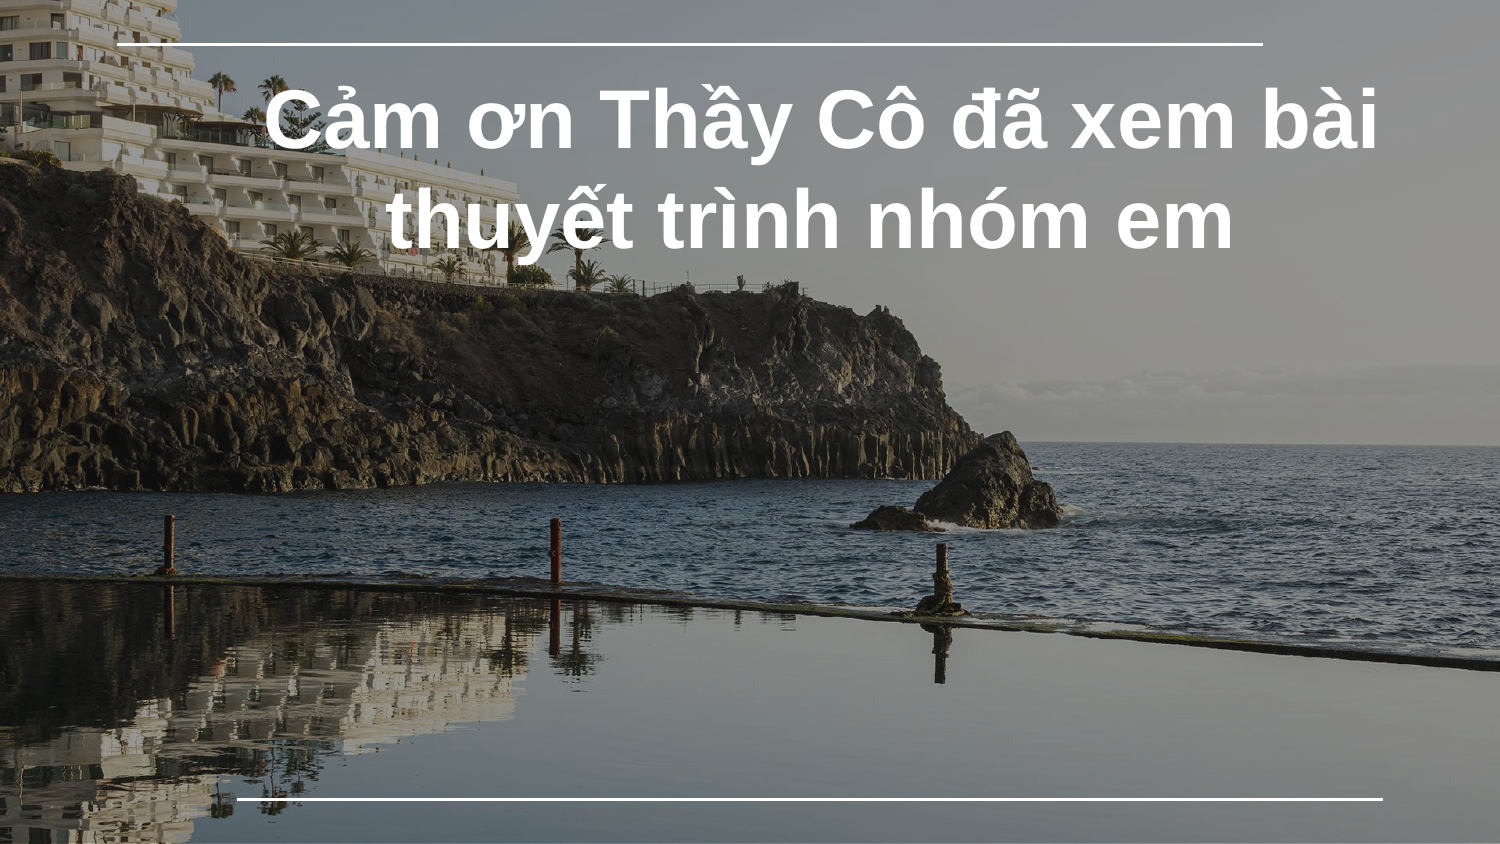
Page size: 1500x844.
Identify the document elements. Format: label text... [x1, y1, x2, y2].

picture [230, 796, 237, 809]
title Cảm ơn Thầy Cô đã xem bài thuyết trình nhóm em [144, 65, 1500, 471]
picture [239, 796, 1388, 810]
picture [110, 40, 1268, 56]
